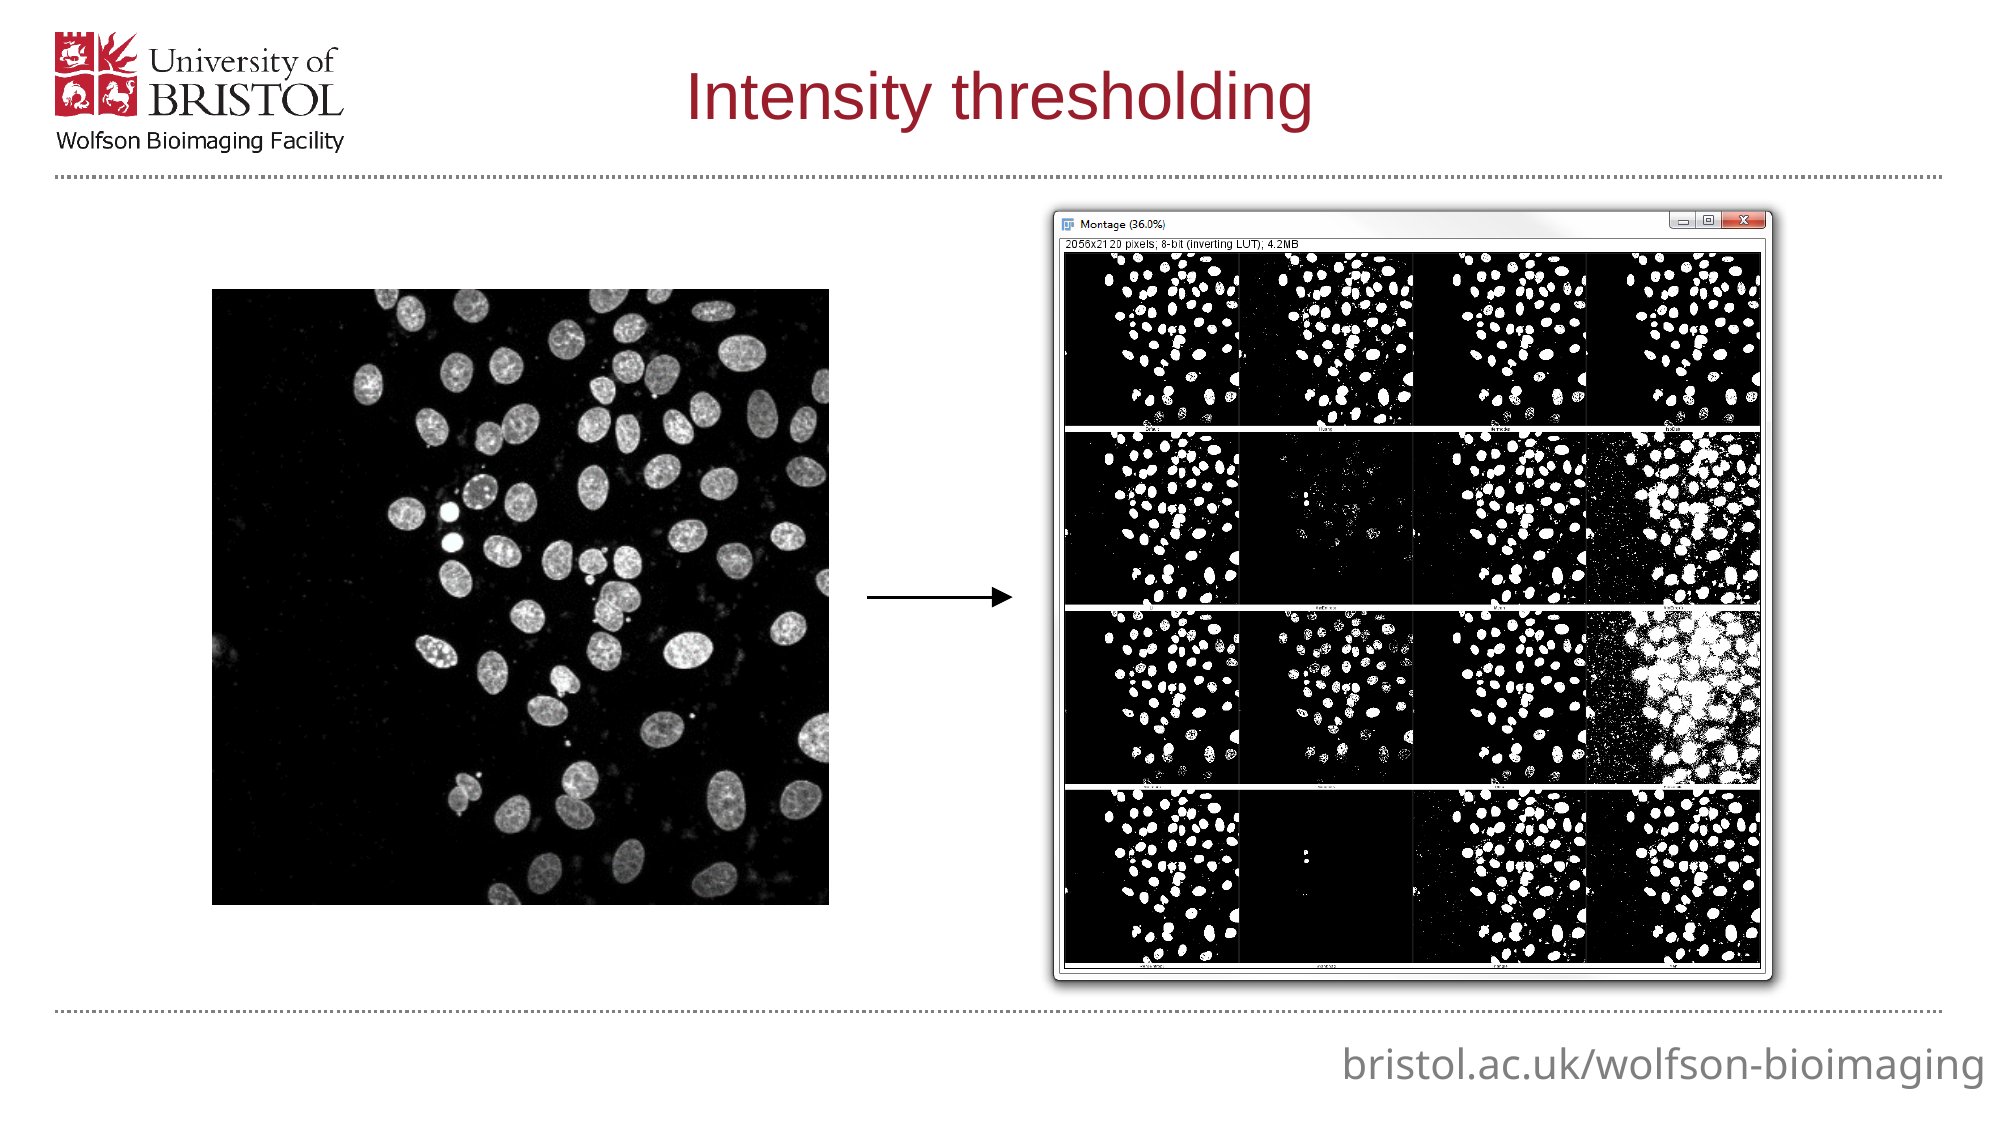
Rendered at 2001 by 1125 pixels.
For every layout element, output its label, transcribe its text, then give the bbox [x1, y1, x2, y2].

title Intensity thresholding [396, 41, 1604, 140]
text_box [212, 196, 1788, 999]
picture [55, 32, 344, 153]
